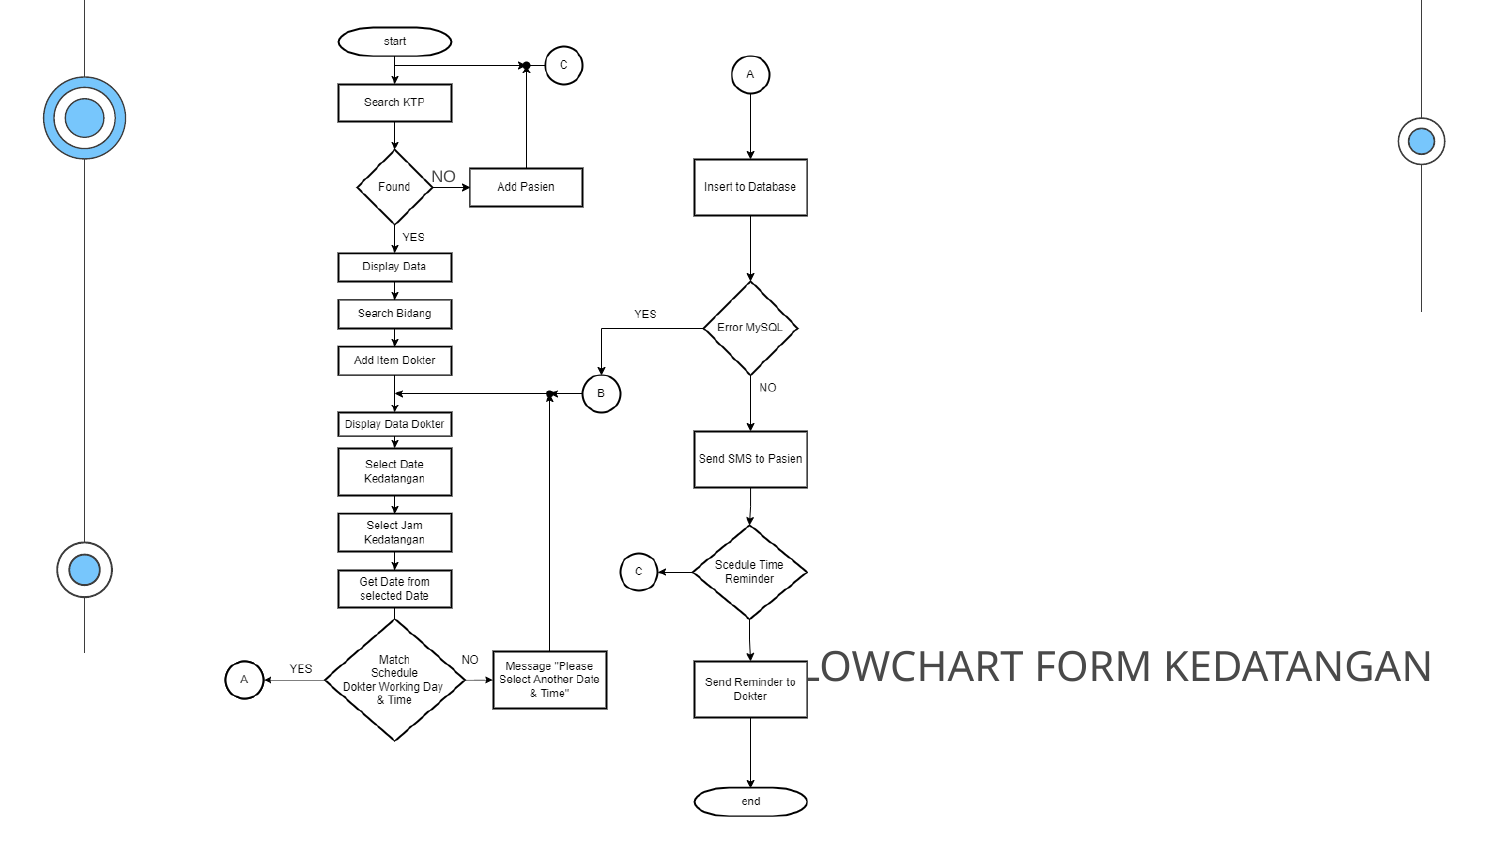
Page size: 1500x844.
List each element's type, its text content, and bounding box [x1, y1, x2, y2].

title FLOWCHART FORM KEDATANGAN [813, 624, 1461, 707]
picture [223, 26, 808, 818]
